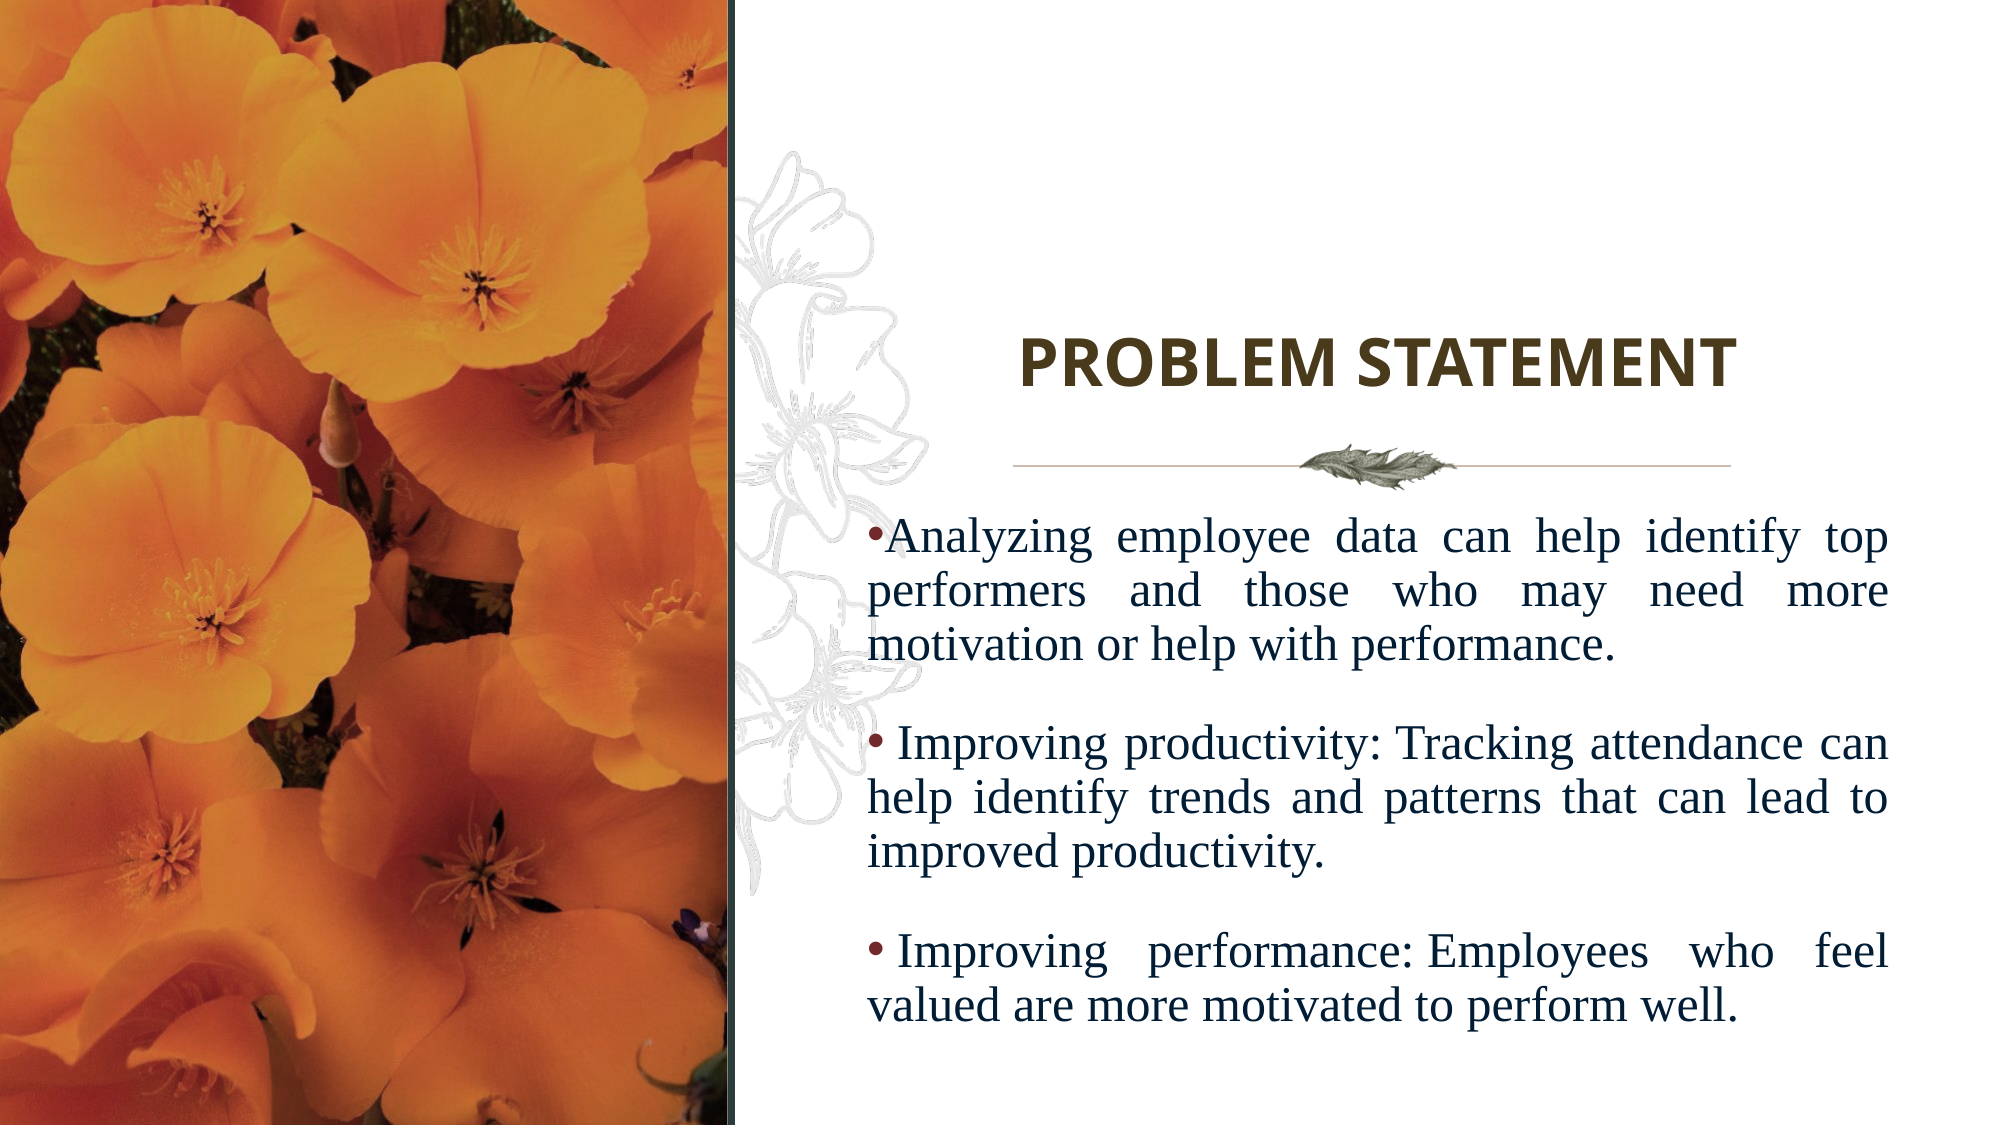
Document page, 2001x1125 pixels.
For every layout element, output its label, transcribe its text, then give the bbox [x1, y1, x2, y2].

title PROBLEM STATEMENT [851, 91, 1905, 408]
picture [1298, 443, 1458, 491]
list Analyzing employee data can help identify top performers and those who may need more motivation or help with performance. Improving productivity: Tracking attendance can help identify trends and patterns that can lead to improved productivity. Improving performance: Employees who feel valued are more motivated to perform well. [851, 501, 1905, 1050]
picture [0, 0, 728, 1125]
picture [735, 132, 971, 947]
